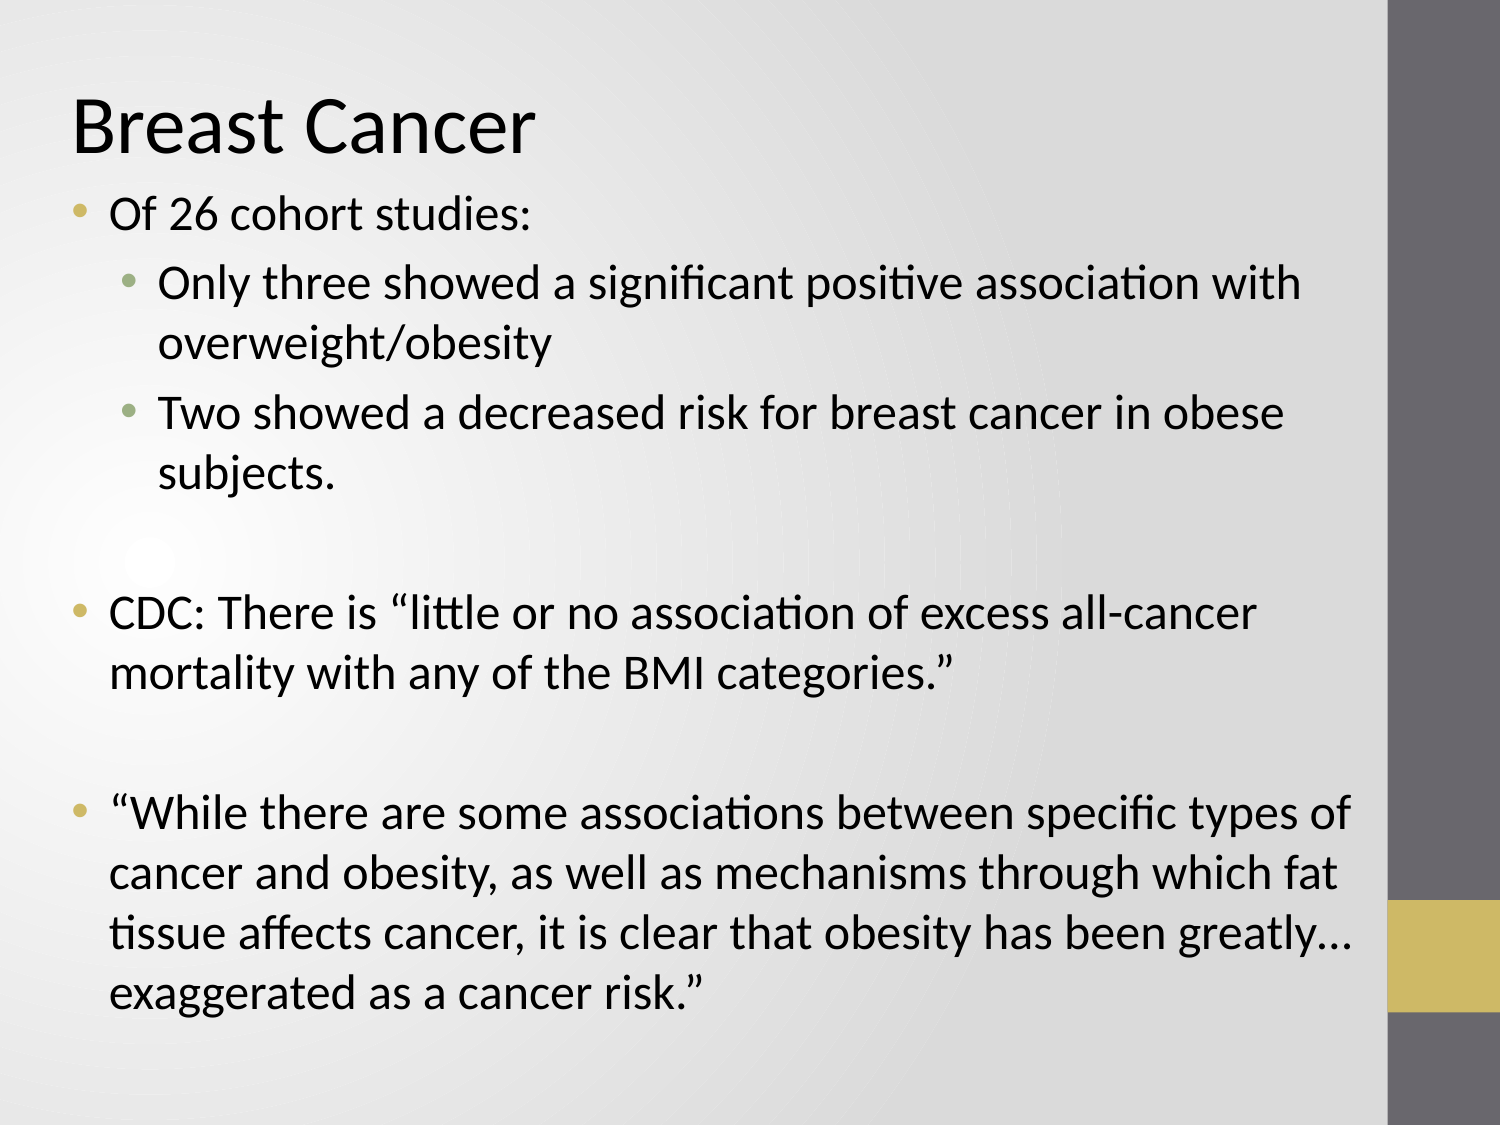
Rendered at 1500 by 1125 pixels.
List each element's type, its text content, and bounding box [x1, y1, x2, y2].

list Breast Cancer Of 26 cohort studies: Only three showed a significant positive association with overweight/obesity Two showed a decreased risk for breast cancer in obese subjects. CDC: There is “little or no association of excess all-cancer mortality with any of the BMI categories.” “While there are some associations between specific types of cancer and obesity, as well as mechanisms through which fat tissue affects cancer, it is clear that obesity has been greatly… exaggerated as a cancer risk.” [37, 62, 1388, 1088]
